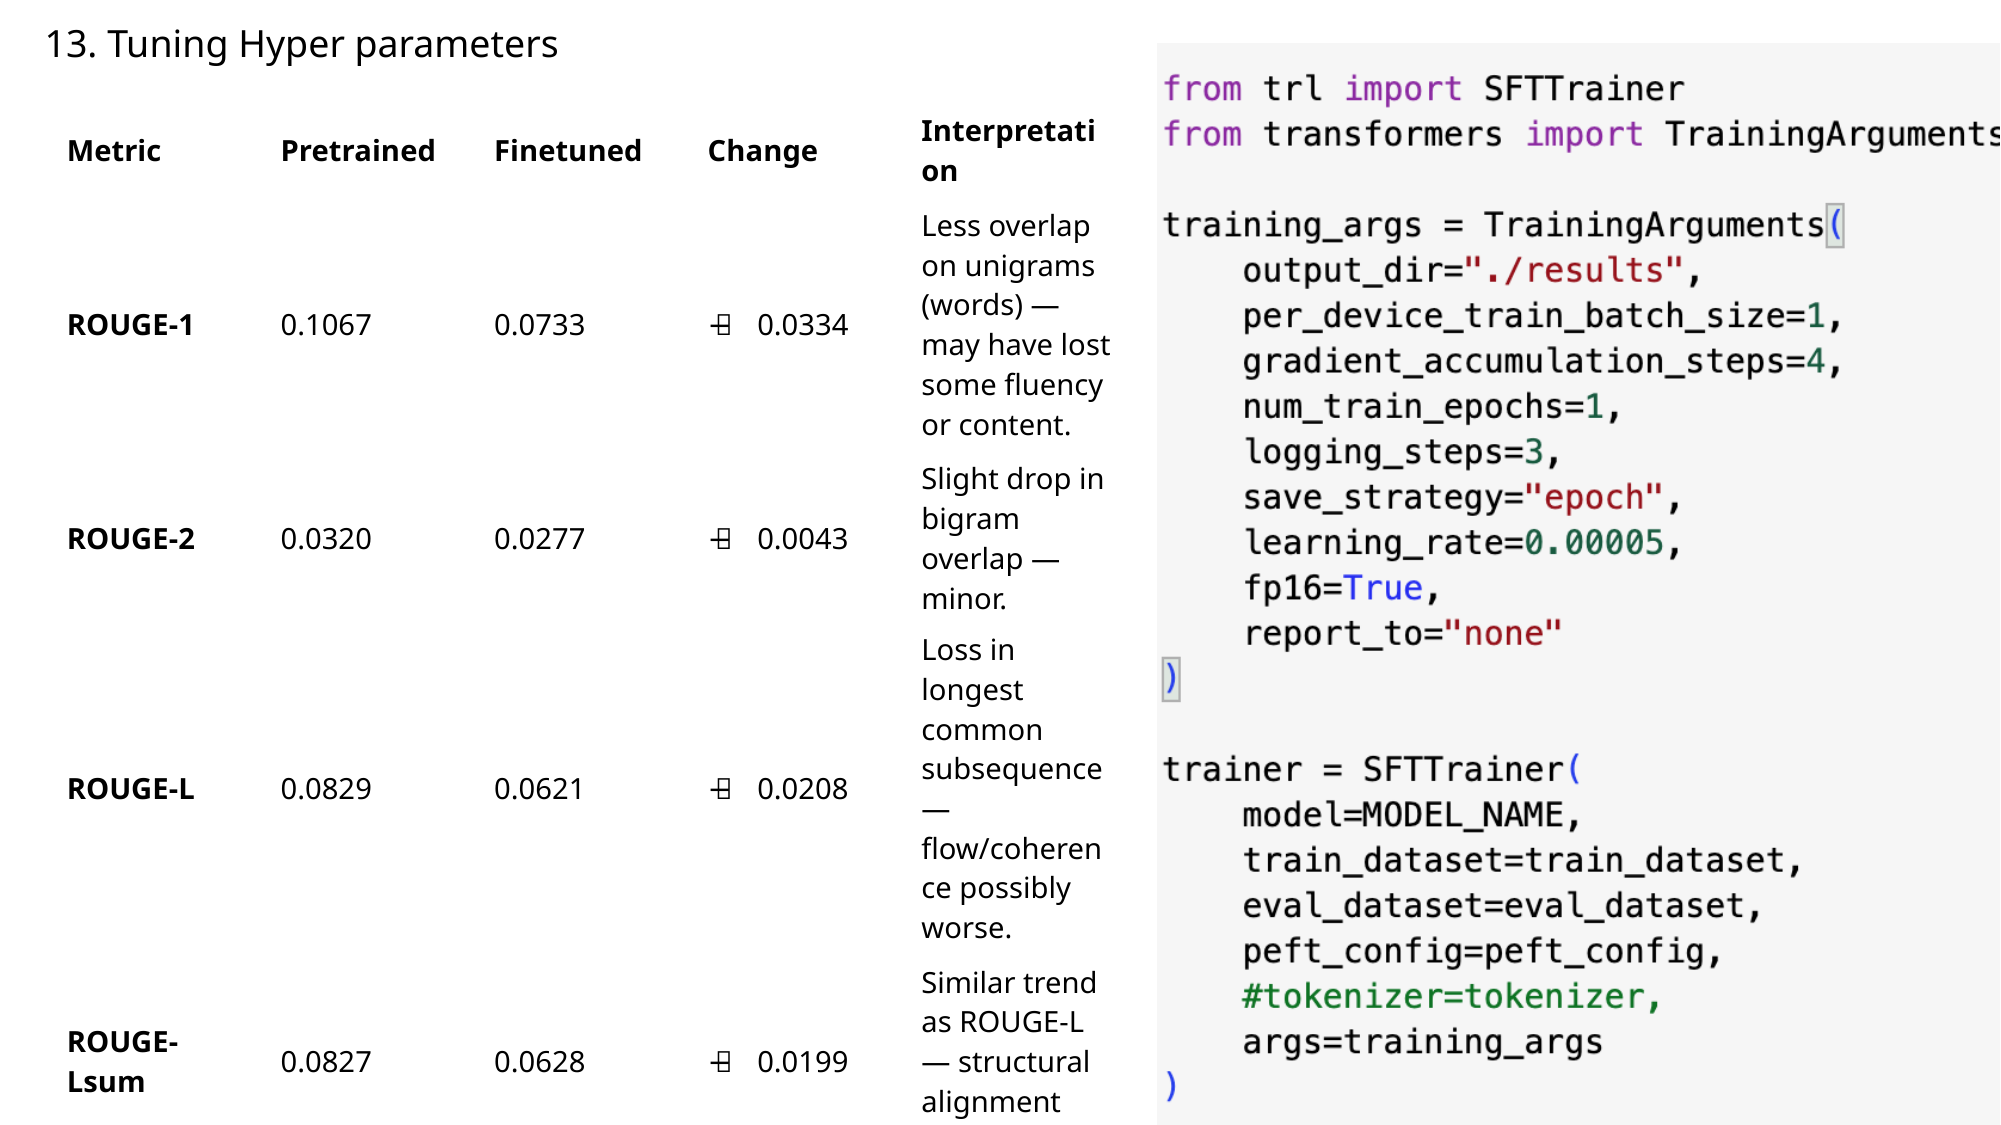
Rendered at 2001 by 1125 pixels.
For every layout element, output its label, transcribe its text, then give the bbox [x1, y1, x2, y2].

table_header Metric [56, 105, 269, 196]
table_header Interpretation [910, 105, 1124, 196]
table_cell Less overlap on unigrams (words) — may have lost some fluency or content. [910, 196, 1124, 453]
table_cell 🔻 −0.0334 [696, 196, 910, 453]
table_header Change [696, 105, 910, 196]
table_cell 🔻 −0.0199 [696, 953, 910, 1125]
table_cell 0.0829 [269, 623, 483, 953]
table_cell 0.1067 [269, 196, 483, 453]
table_header Finetuned [483, 105, 696, 196]
text_box 13. Tuning Hyper parameters [29, 12, 1031, 73]
table_cell 0.0827 [269, 953, 483, 1125]
table_cell 0.0320 [269, 453, 483, 623]
table_cell 0.0277 [483, 453, 696, 623]
table_cell ROUGE-1 [56, 196, 269, 453]
table_cell Loss in longest common subsequence — flow/coherence possibly worse. [910, 623, 1124, 953]
table_cell ROUGE-L [56, 623, 269, 953]
table_cell Slight drop in bigram overlap — minor. [910, 453, 1124, 623]
table_cell ROUGE-Lsum [56, 953, 269, 1125]
table_cell 🔻 −0.0208 [696, 623, 910, 953]
picture [1157, 43, 2000, 1125]
table_cell 0.0733 [483, 196, 696, 453]
table_cell Similar trend as ROUGE-L — structural alignment decreased. [910, 953, 1124, 1125]
table_cell 🔻 −0.0043 [696, 453, 910, 623]
table_cell 0.0621 [483, 623, 696, 953]
table_cell ROUGE-2 [56, 453, 269, 623]
table_cell 0.0628 [483, 953, 696, 1125]
table_header Pretrained [269, 105, 483, 196]
